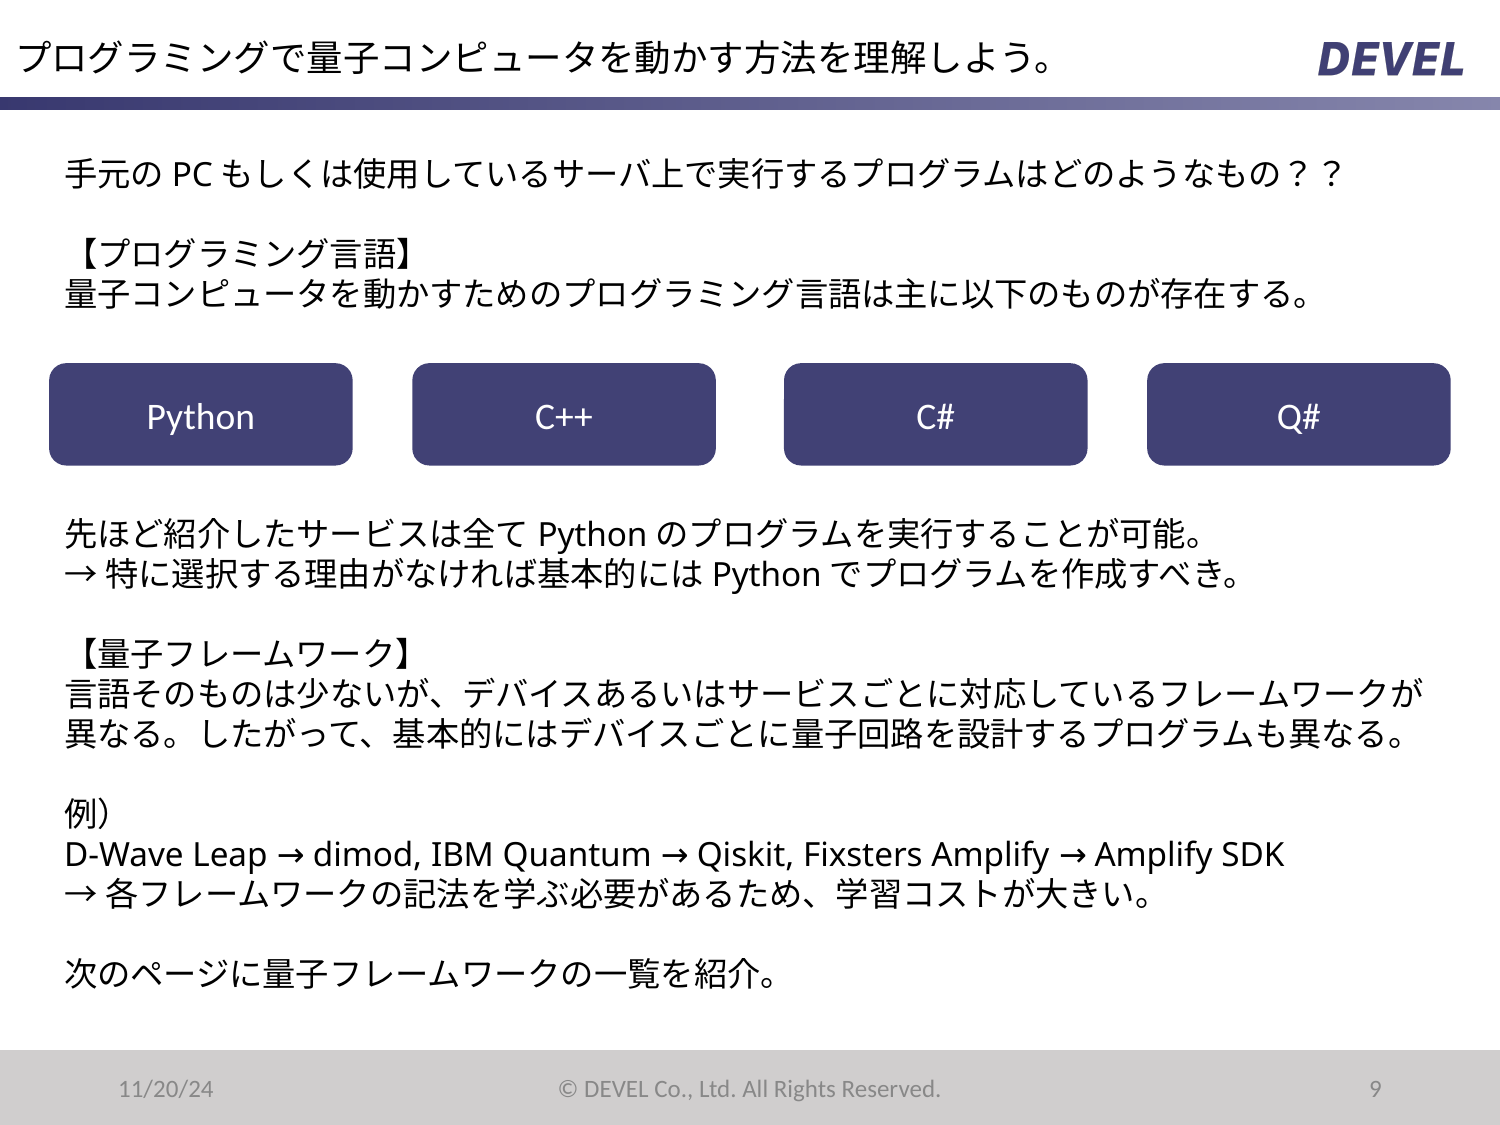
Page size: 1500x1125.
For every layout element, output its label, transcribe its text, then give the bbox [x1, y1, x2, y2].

footer © DEVEL Co., Ltd. All Rights Reserved. [496, 1057, 1004, 1118]
picture [1274, 0, 1486, 121]
title プログラミングで量子コンピュータを動かす方法を理解しよう。 [0, 22, 1294, 98]
text_box 先ほど紹介したサービスは全てPythonのプログラムを実行することが可能。 →特に選択する理由がなければ基本的にはPythonでプログラムを作成すべき。 【量子フレームワーク】 言語そのものは少ないが、デバイスあるいはサービスごとに対応しているフレームワークが異なる。したがって、基本的にはデバイスごとに量子回路を設計するプログラムも異なる。 例） D-Wave Leap → dimod, IBM Quantum → Qiskit, Fixsters Amplify → Amplify SDK →各フレームワークの記法を学ぶ必要があるため、学習コストが大きい。 次のページに量子フレームワークの一覧を紹介。 [49, 506, 1451, 1001]
slide_number ‹#› [1059, 1057, 1397, 1118]
text_box 手元のPCもしくは使用しているサーバ上で実行するプログラムはどのようなもの？？ 【プログラミング言語】 量子コンピュータを動かすためのプログラミング言語は主に以下のものが存在する。 [49, 145, 1451, 321]
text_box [48, 362, 1451, 466]
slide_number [103, 1057, 441, 1118]
